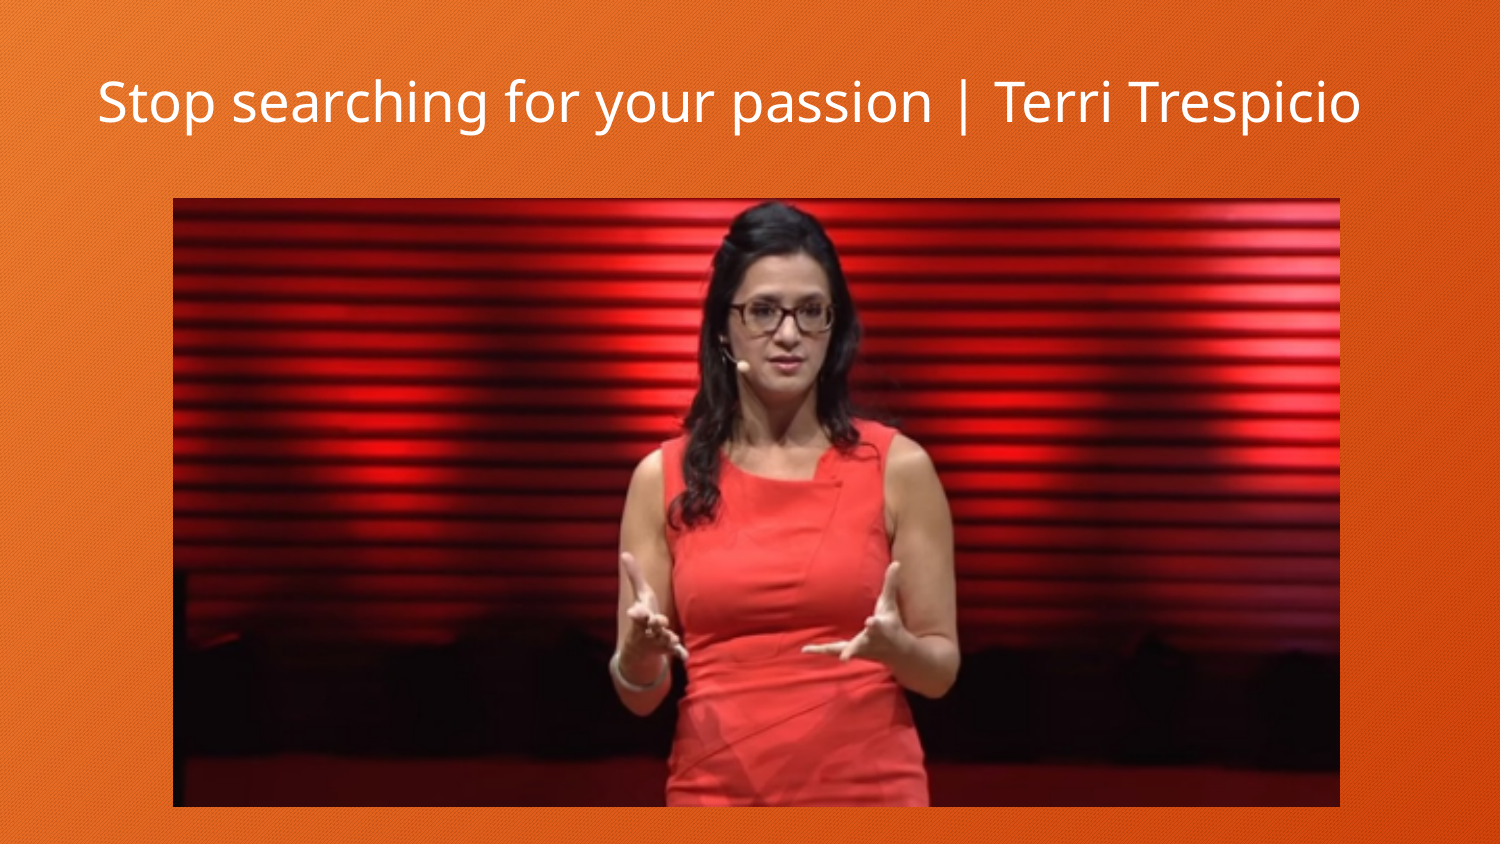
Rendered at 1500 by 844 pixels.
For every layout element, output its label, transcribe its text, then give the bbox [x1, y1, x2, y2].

picture [173, 198, 1341, 808]
title Stop searching for your passion | Terri Trespicio [82, 59, 1431, 164]
